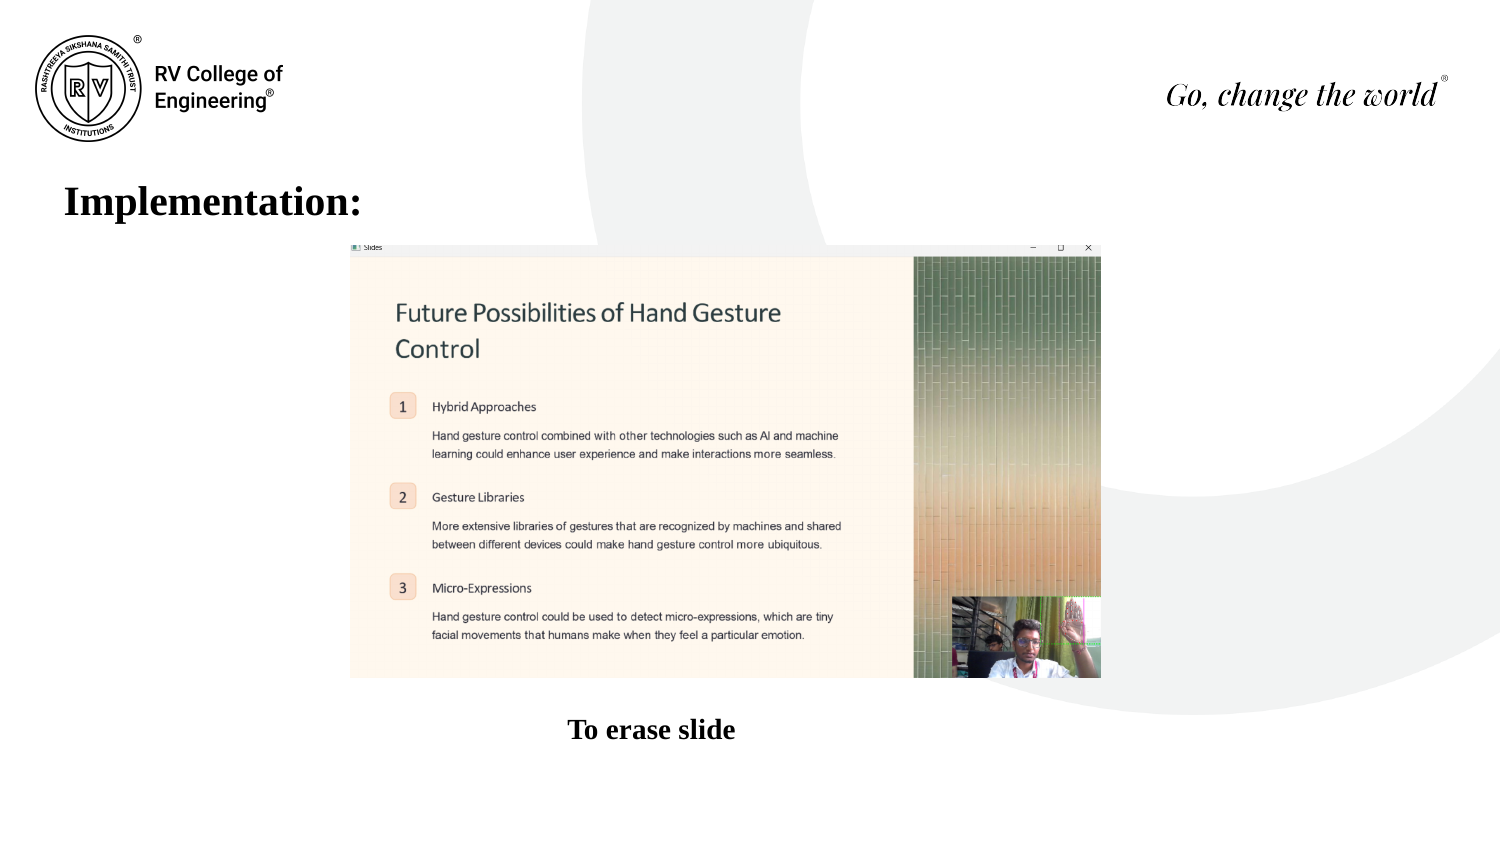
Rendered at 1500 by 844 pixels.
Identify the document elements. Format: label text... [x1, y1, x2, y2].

text_box Implementation: [48, 166, 1474, 232]
picture [0, 0, 1500, 844]
text_box To erase slide [74, 702, 1250, 753]
